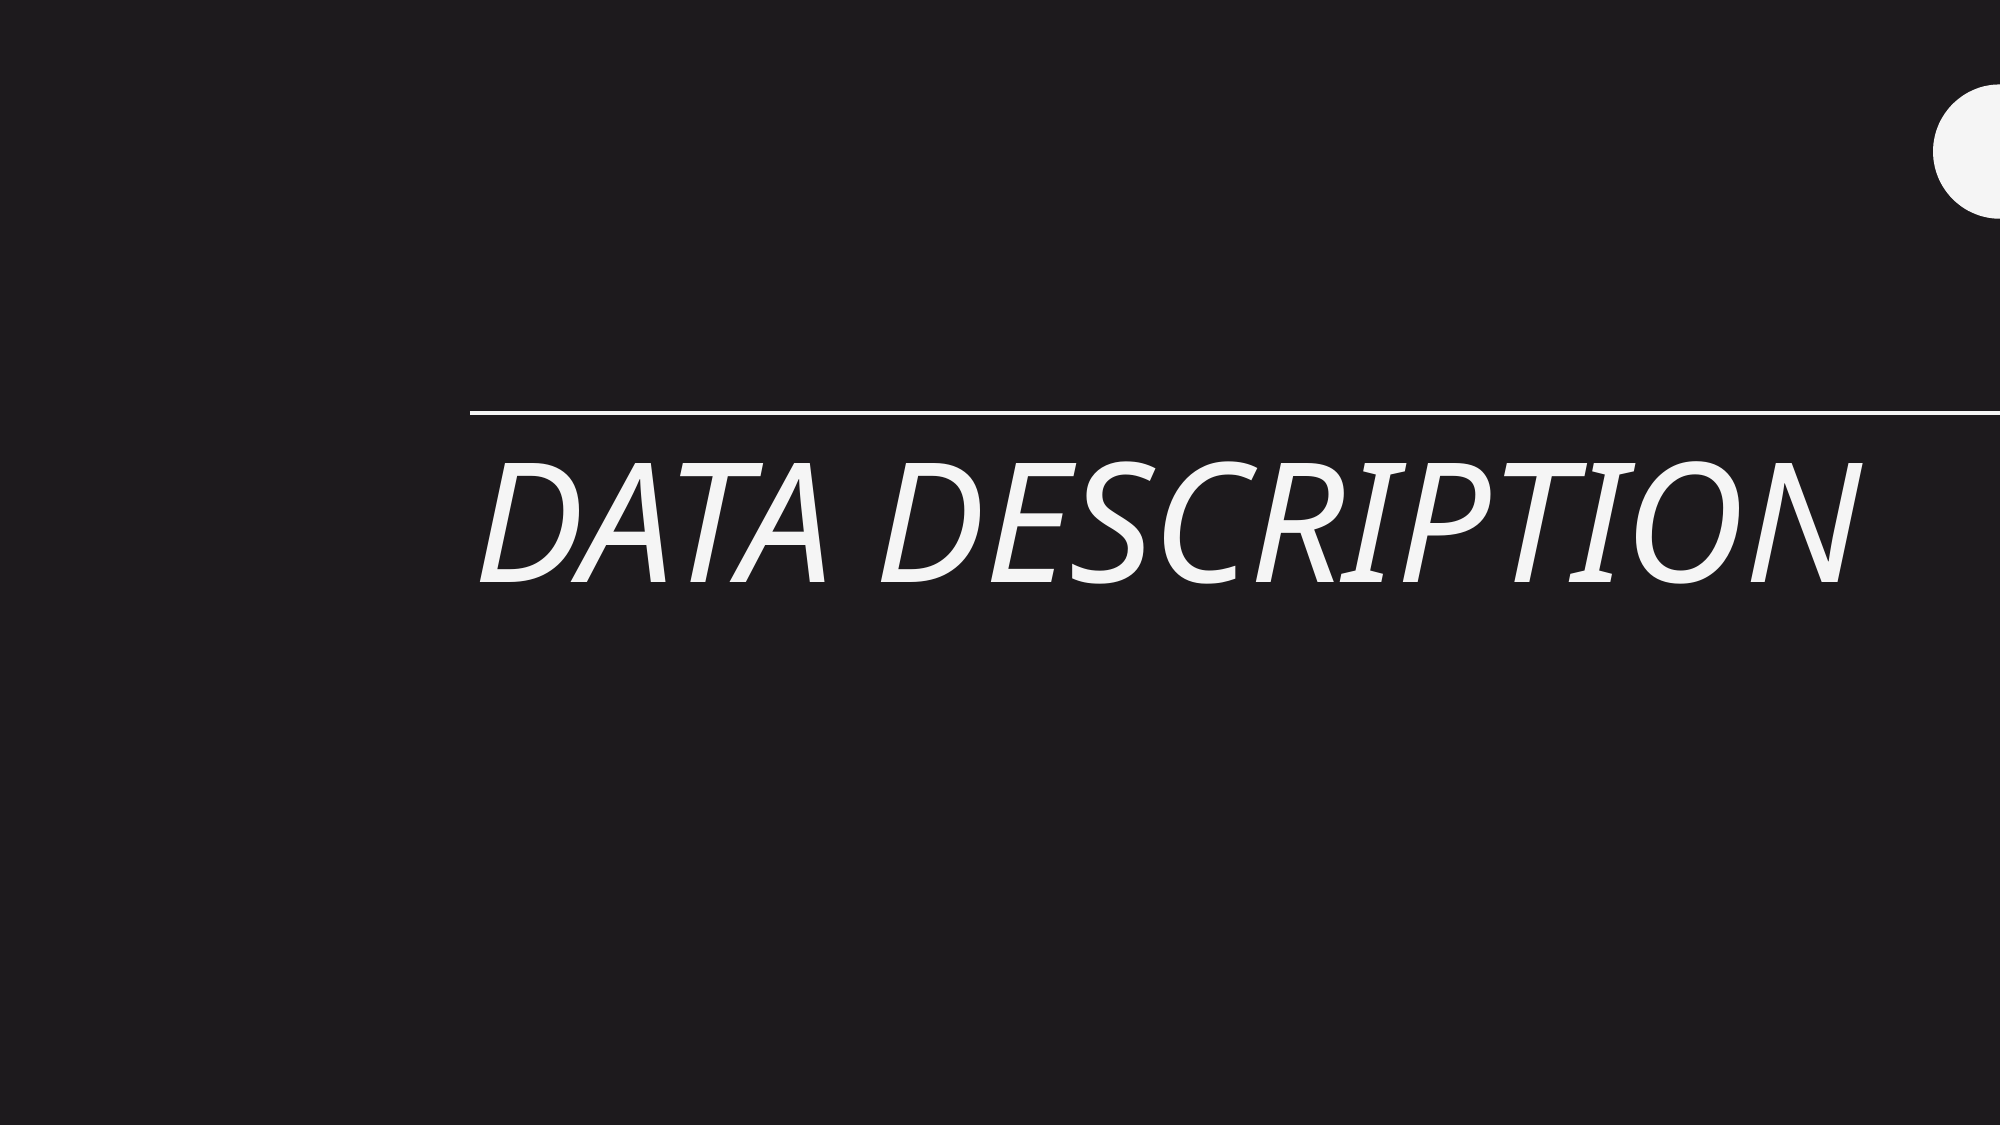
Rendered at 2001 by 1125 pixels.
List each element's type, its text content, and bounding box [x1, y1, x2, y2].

text_box [0, 0, 2000, 1125]
text_box Data description [458, 439, 1908, 1063]
text_box [1933, 84, 2000, 219]
